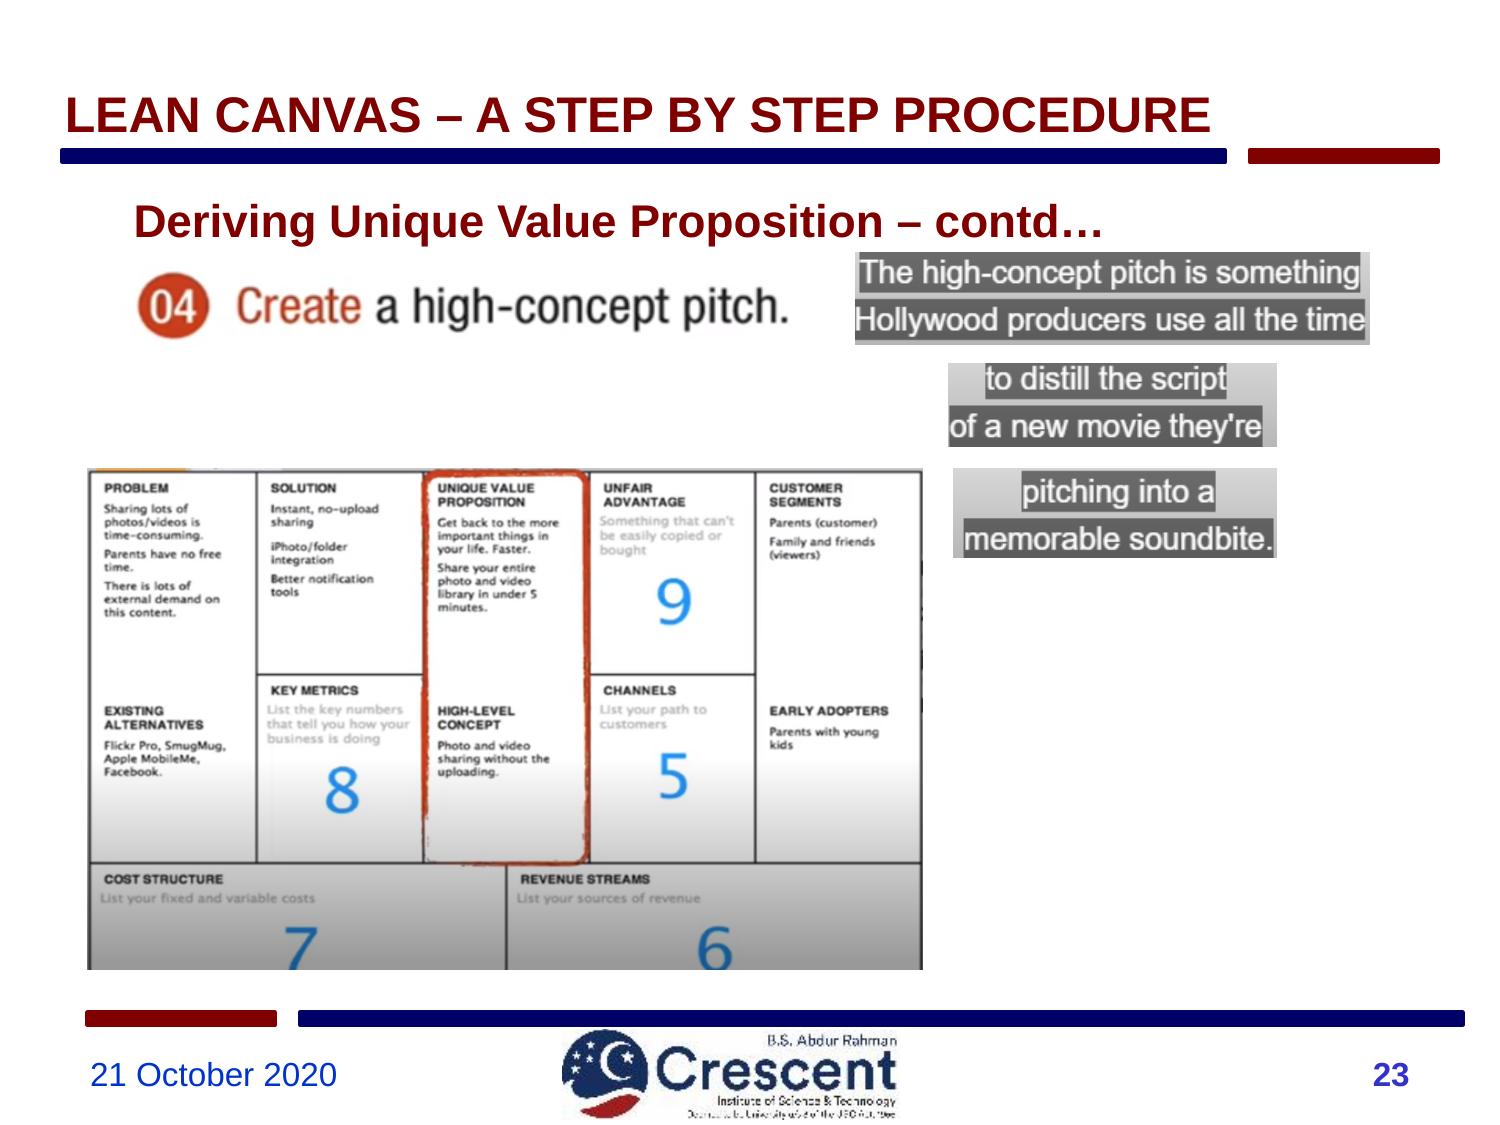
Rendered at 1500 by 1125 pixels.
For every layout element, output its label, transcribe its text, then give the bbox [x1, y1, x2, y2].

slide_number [75, 1042, 425, 1103]
text_box [298, 1010, 1465, 1027]
text_box LEAN CANVAS – A STEP BY STEP PROCEDURE [49, 74, 1338, 150]
slide_number 23 [1350, 1042, 1425, 1103]
picture [118, 256, 799, 363]
picture [948, 363, 1277, 447]
text_box [85, 1010, 277, 1027]
picture [87, 468, 923, 971]
picture [562, 1029, 901, 1120]
text_box [1248, 148, 1440, 164]
picture [952, 468, 1277, 559]
text_box Deriving Unique Value Proposition – contd… [118, 184, 1150, 255]
picture [855, 252, 1370, 346]
text_box [60, 150, 1227, 164]
